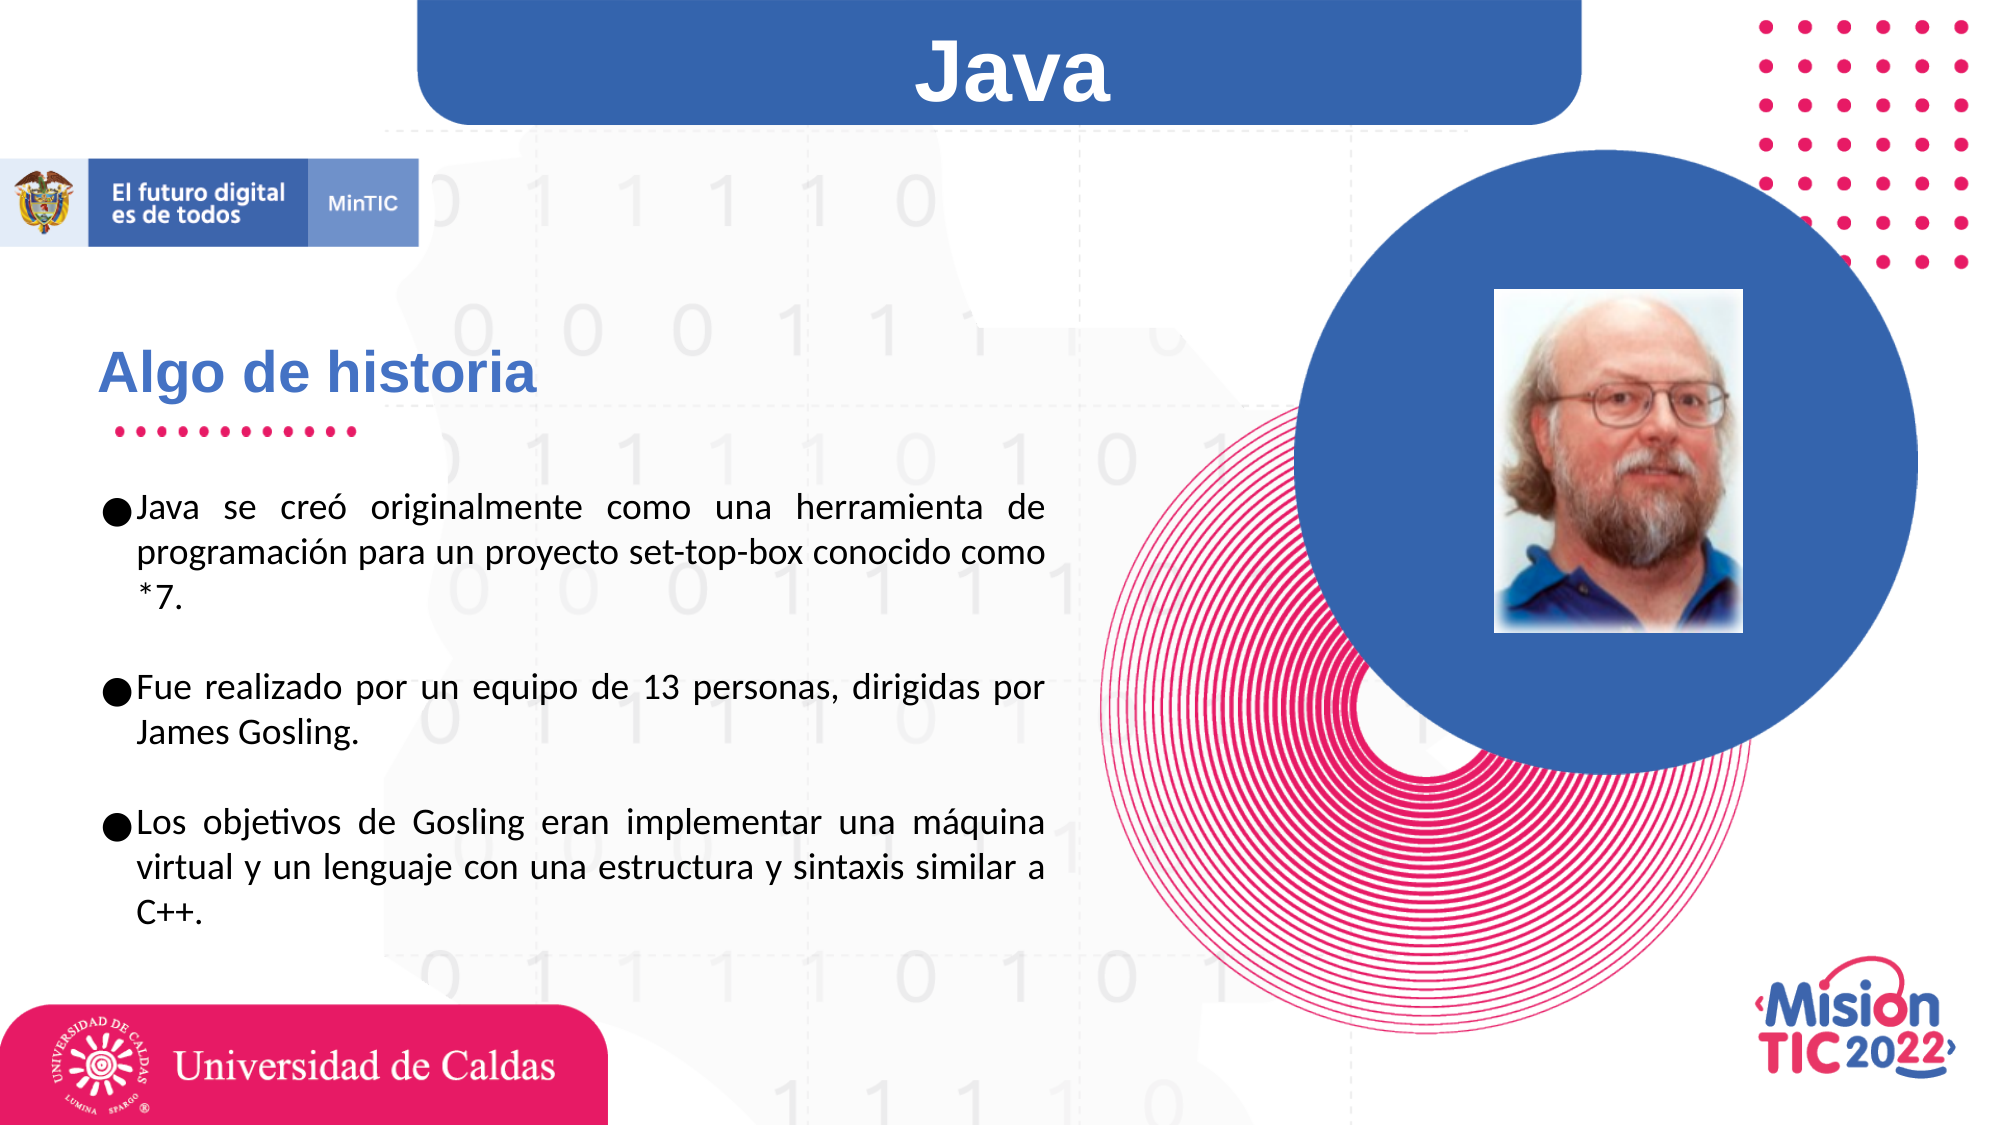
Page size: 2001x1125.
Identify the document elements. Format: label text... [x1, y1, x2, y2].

text_box Algo de historia [82, 318, 979, 430]
text_box Java [564, 17, 1461, 128]
text_box Java se creó originalmente como una herramienta de programación para un proyecto set-top-box conocido como *7. Fue realizado por un equipo de 13 personas, dirigidas por James Gosling. Los objetivos de Gosling eran implementar una máquina virtual y un lenguaje con una estructura y sintaxis similar a C++. [86, 475, 1062, 940]
picture [0, 0, 2000, 1125]
